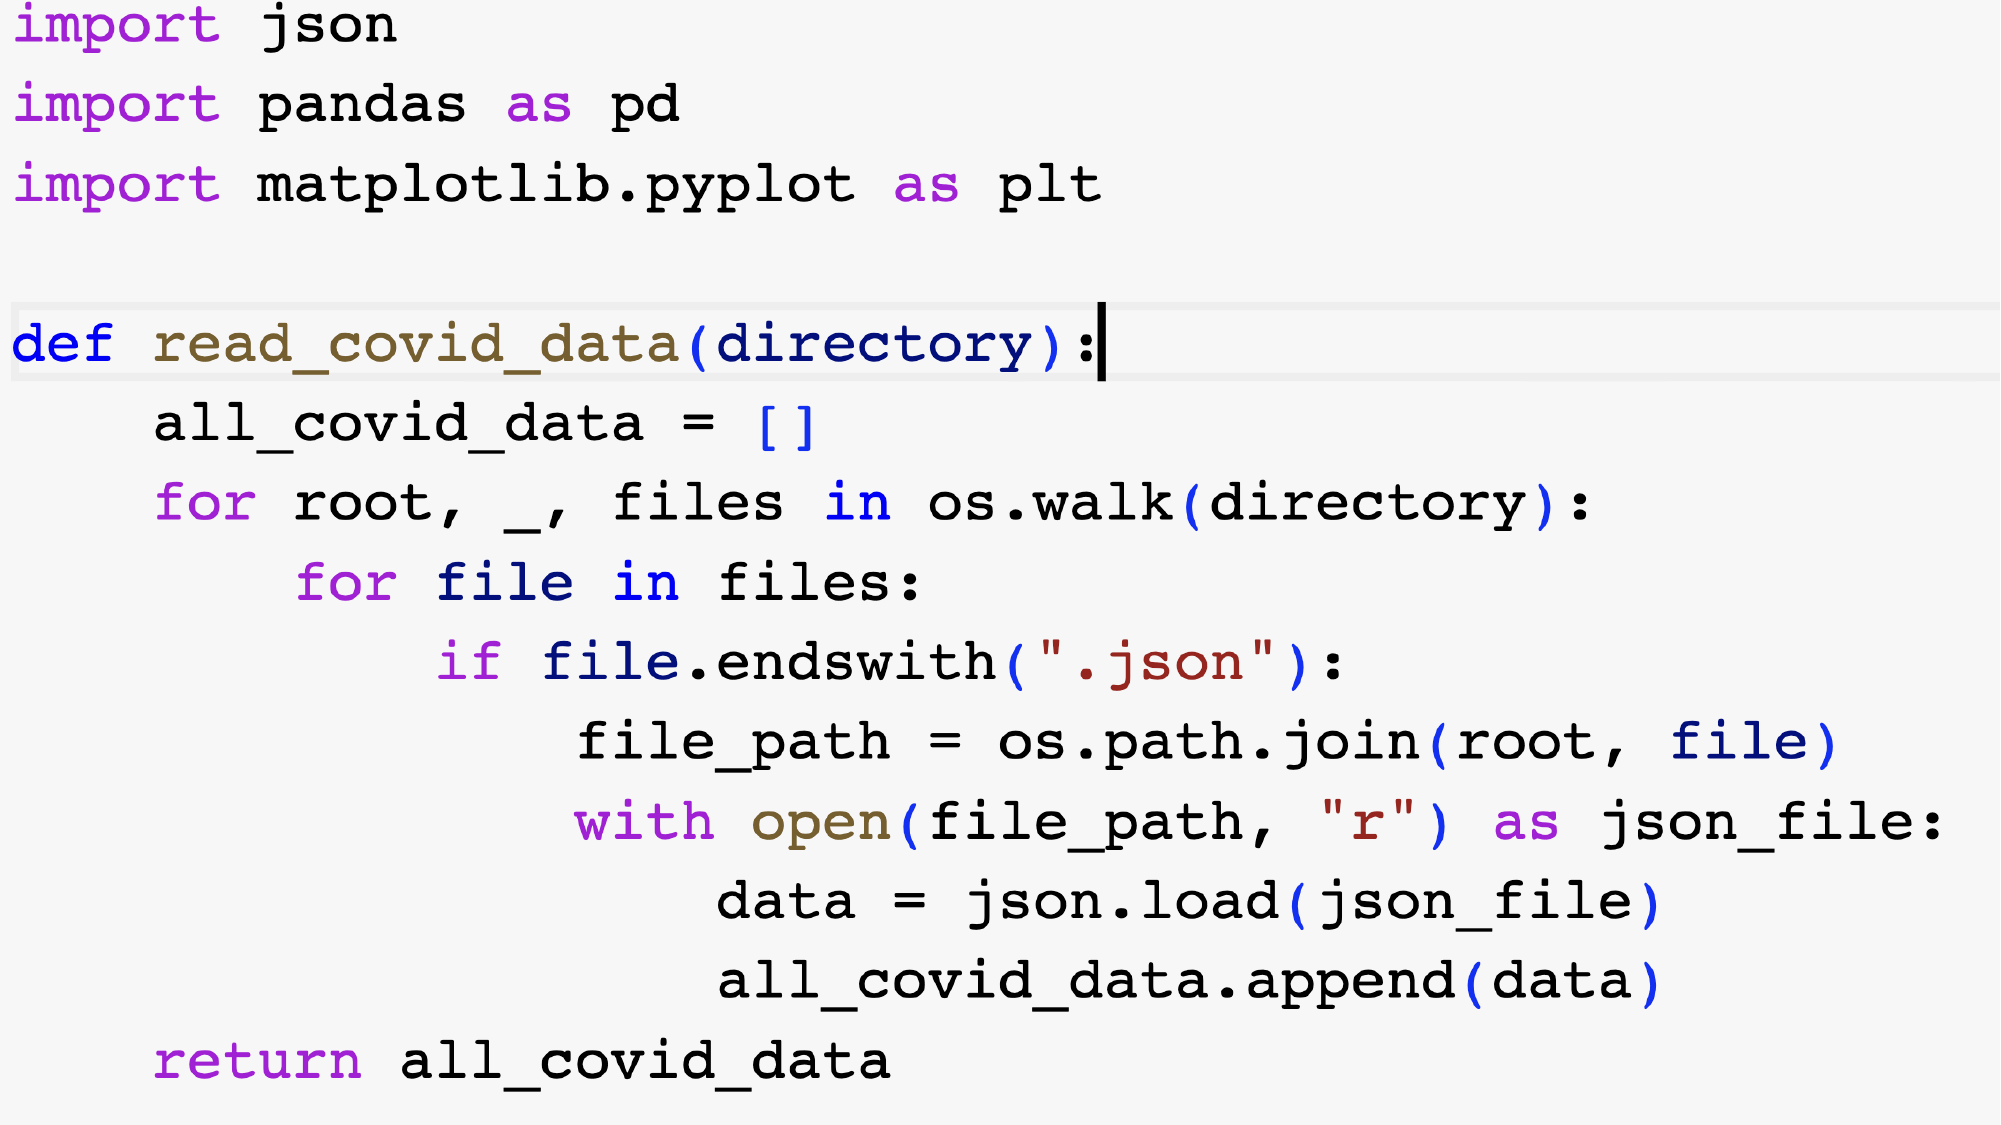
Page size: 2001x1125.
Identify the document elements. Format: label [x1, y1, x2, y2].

list [0, 0, 2000, 1125]
